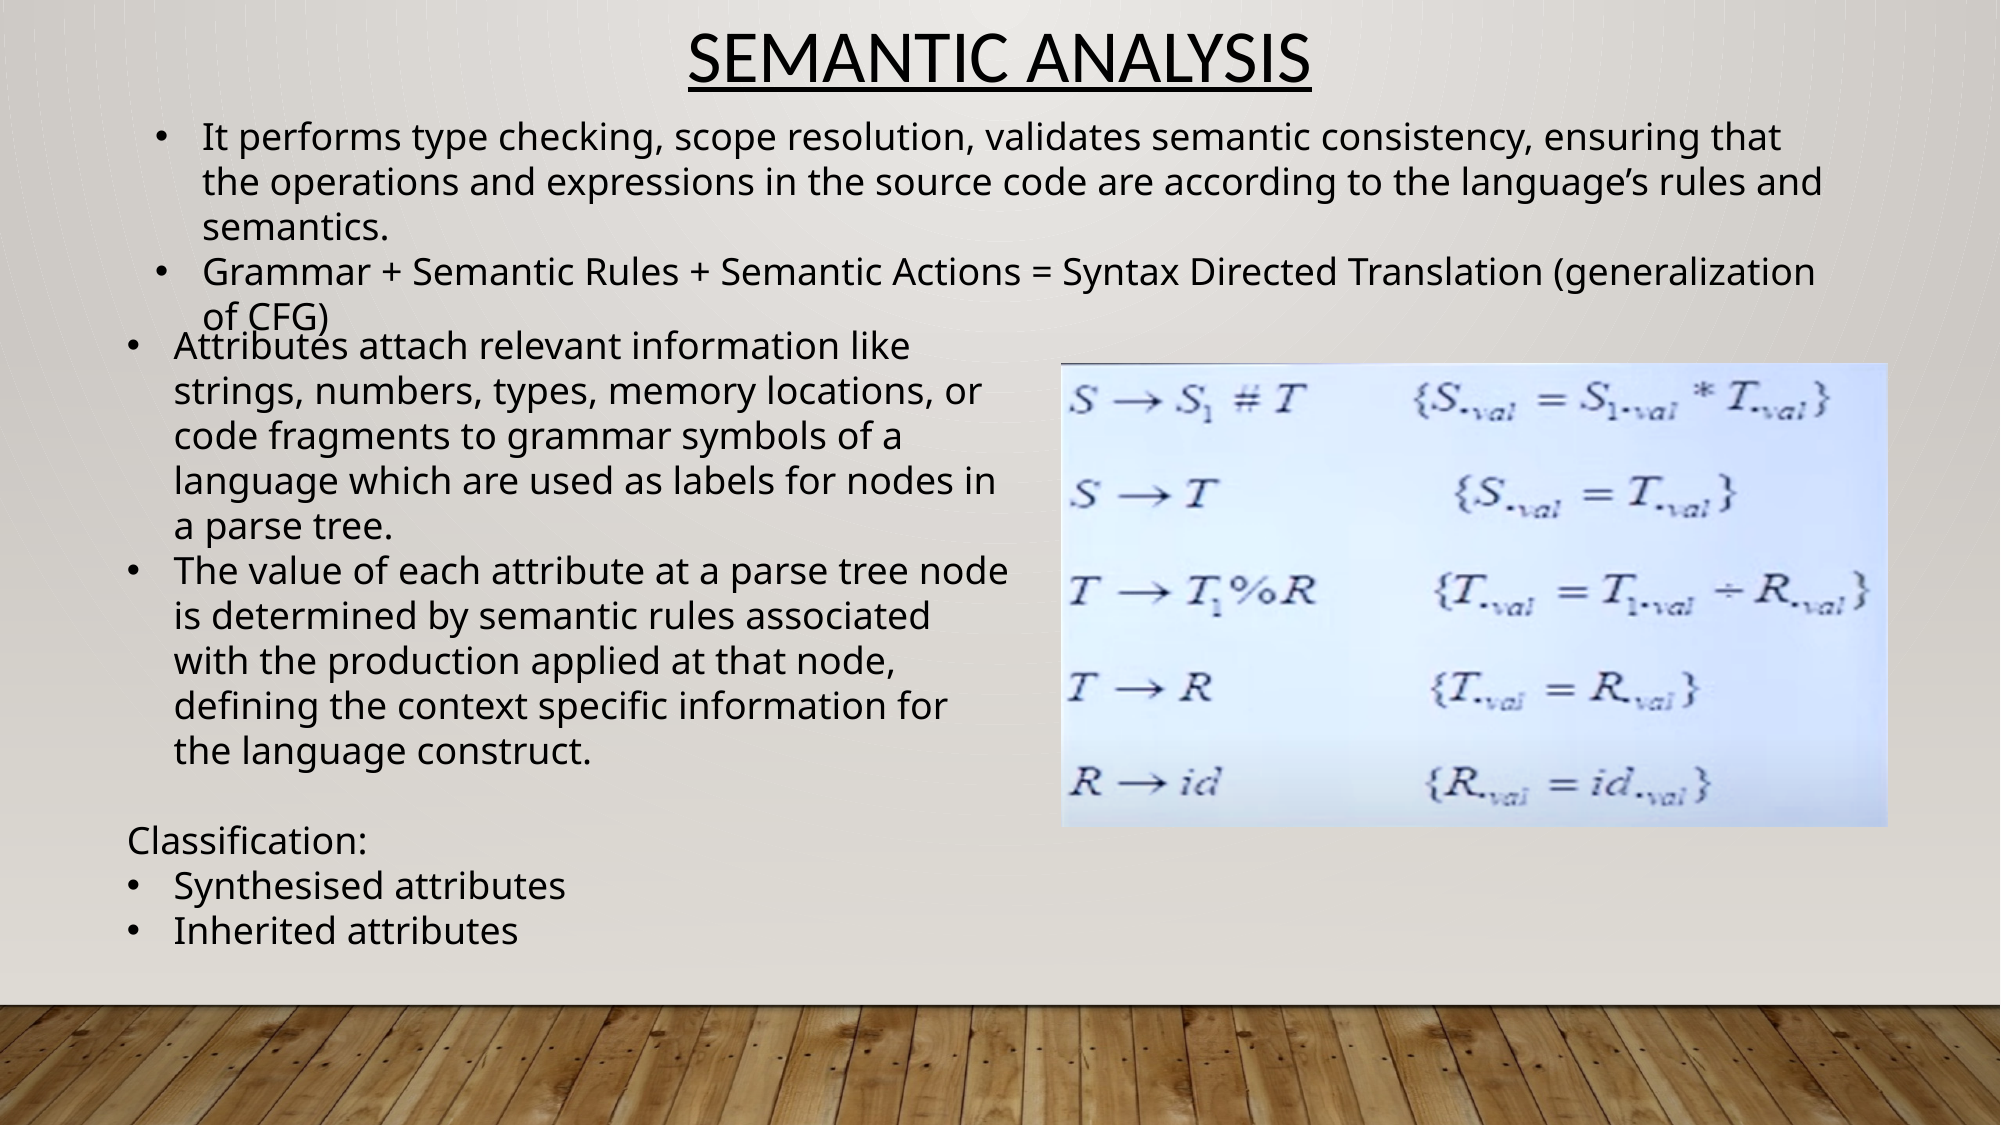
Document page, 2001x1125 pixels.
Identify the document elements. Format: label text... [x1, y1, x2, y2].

text_box Attributes attach relevant information like strings, numbers, types, memory locations, or code fragments to grammar symbols of a language which are used as labels for nodes in a parse tree. The value of each attribute at a parse tree node is determined by semantic rules associated with the production applied at that node, defining the context specific information for the language construct. Classification: Synthesised attributes Inherited attributes [112, 314, 1026, 960]
picture [0, 1005, 2000, 1125]
text_box SEMANTIC ANALYSIS [183, 0, 1817, 105]
picture [1061, 363, 1889, 827]
text_box It performs type checking, scope resolution, validates semantic consistency, ensuring that the operations and expressions in the source code are according to the language’s rules and semantics. Grammar + Semantic Rules + Semantic Actions = Syntax Directed Translation (generalization of CFG) [140, 105, 1860, 346]
